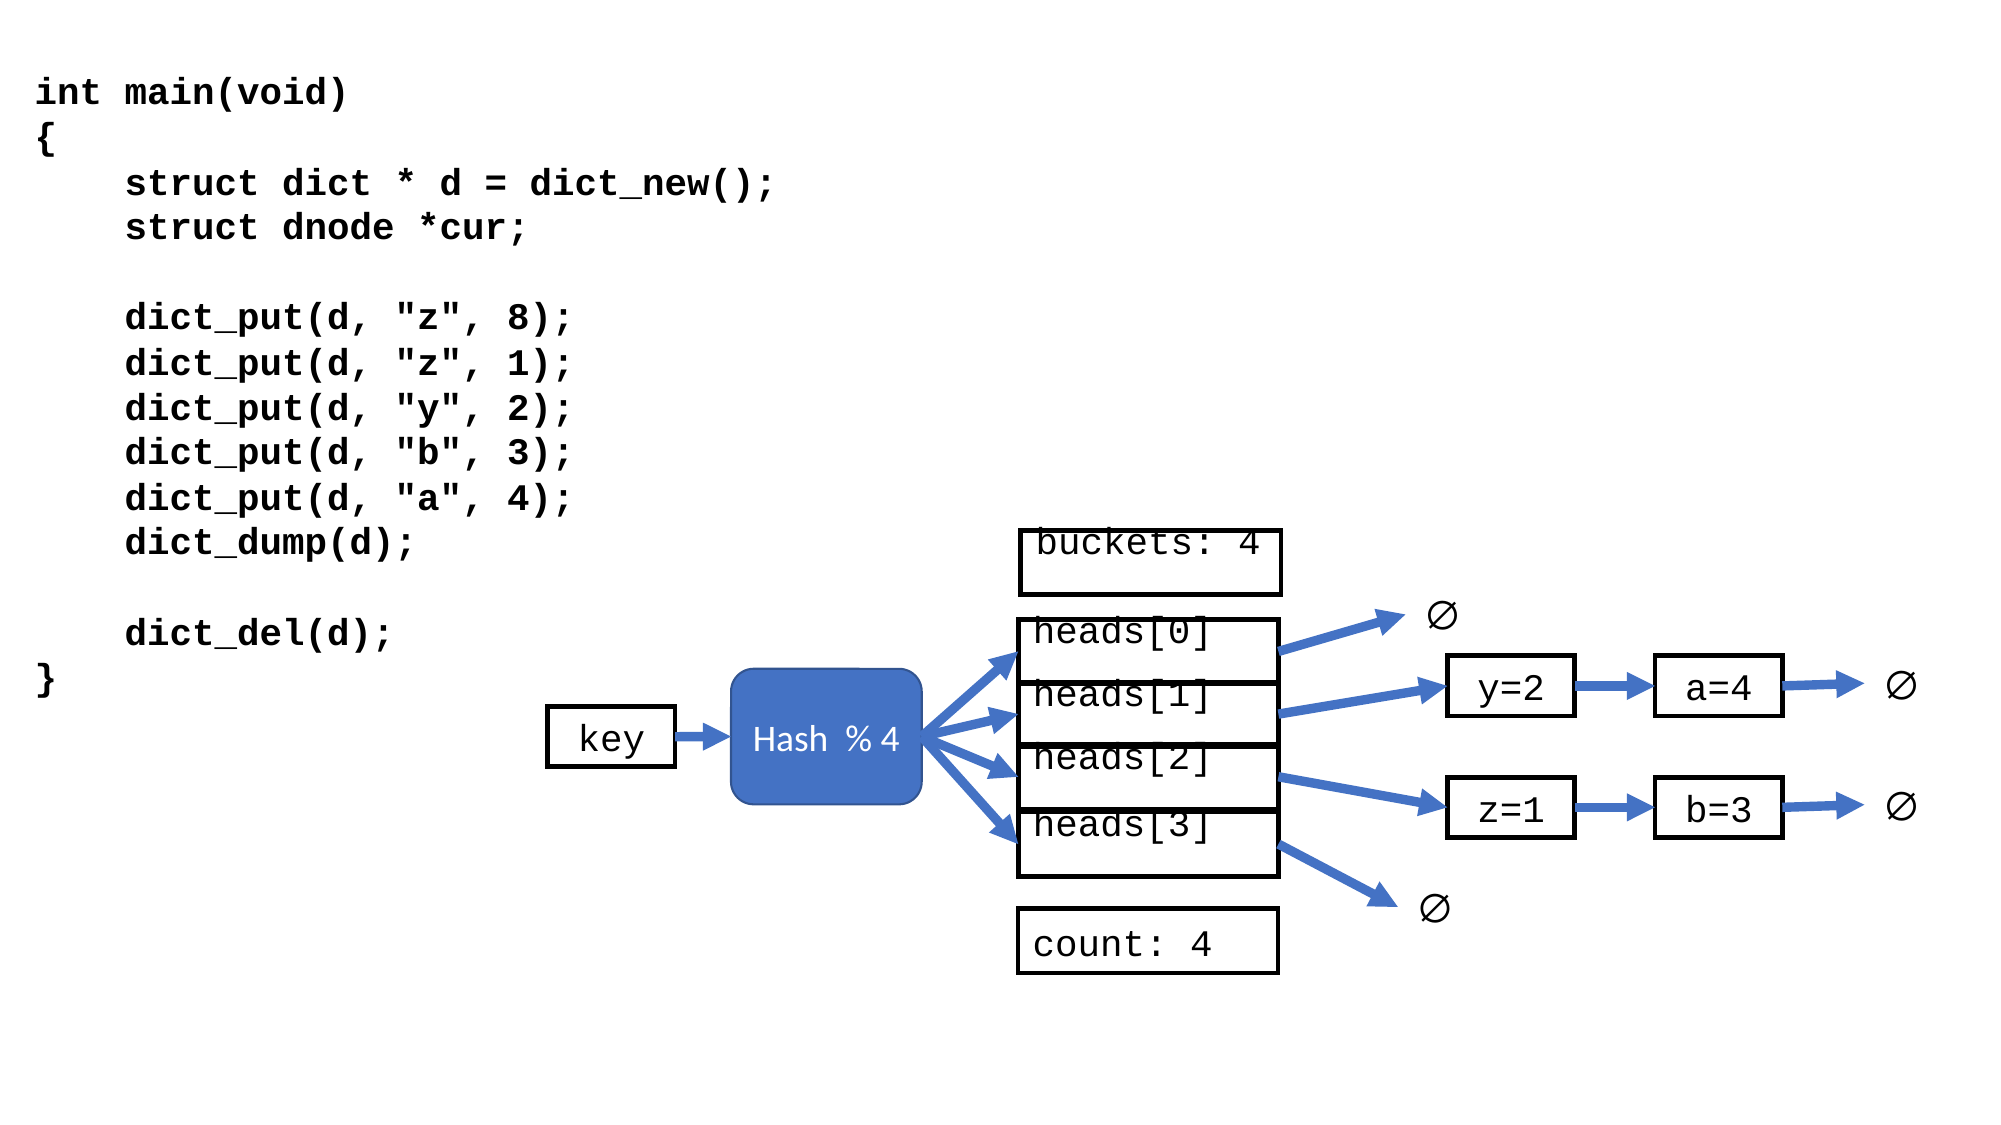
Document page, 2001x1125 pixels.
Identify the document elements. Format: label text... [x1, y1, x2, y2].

text_box b=3 [1654, 776, 1783, 838]
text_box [1278, 685, 1448, 715]
text_box z=1 [1446, 776, 1576, 838]
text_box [1278, 614, 1406, 652]
text_box heads[2] [1019, 744, 1279, 810]
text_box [921, 736, 1019, 845]
text_box heads[3] [1017, 811, 1279, 877]
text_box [921, 651, 1019, 714]
text_box heads[0] [1017, 618, 1279, 681]
text_box heads[1] [1019, 681, 1279, 744]
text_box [921, 714, 1019, 736]
text_box buckets: 4 [1020, 529, 1282, 596]
text_box ∅ [1863, 773, 1915, 839]
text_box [1278, 844, 1398, 908]
text_box ∅ [1404, 581, 1456, 648]
text_box a=4 [1654, 655, 1783, 717]
text_box ∅ [1863, 651, 1915, 717]
text_box Hash % 4 [729, 667, 921, 806]
text_box count: 4 [1017, 908, 1279, 974]
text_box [1278, 776, 1448, 808]
text_box key [547, 706, 676, 768]
text_box y=2 [1446, 655, 1576, 717]
text_box int main(void) { struct dict * d = dict_new(); struct dnode *cur; dict_put(d, "z", 8); dict_put(d, "z", 1); dict_put(d, "y", 2); dict_put(d, "b", 3); dict_put(d, "a", 4); dict_dump(d); dict_del(d); } [19, 15, 1247, 705]
text_box ∅ [1397, 874, 1448, 940]
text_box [1782, 804, 1865, 808]
